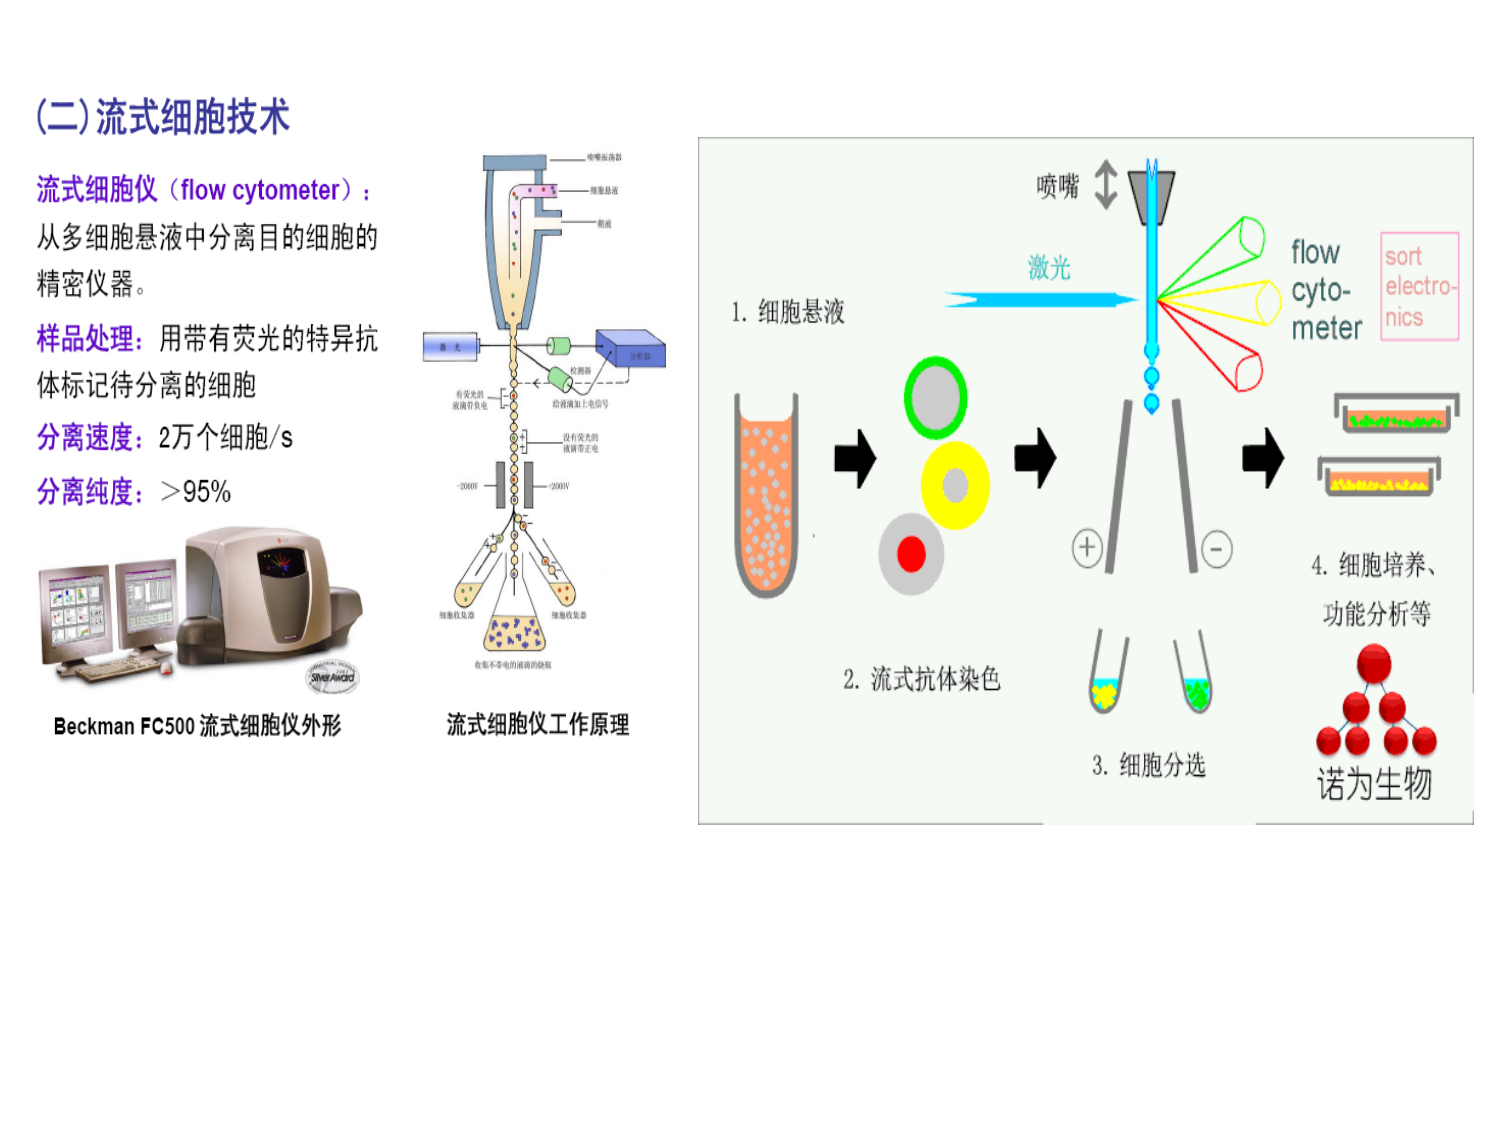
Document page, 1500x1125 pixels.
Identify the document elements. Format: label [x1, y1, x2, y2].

picture [5, 66, 1474, 825]
